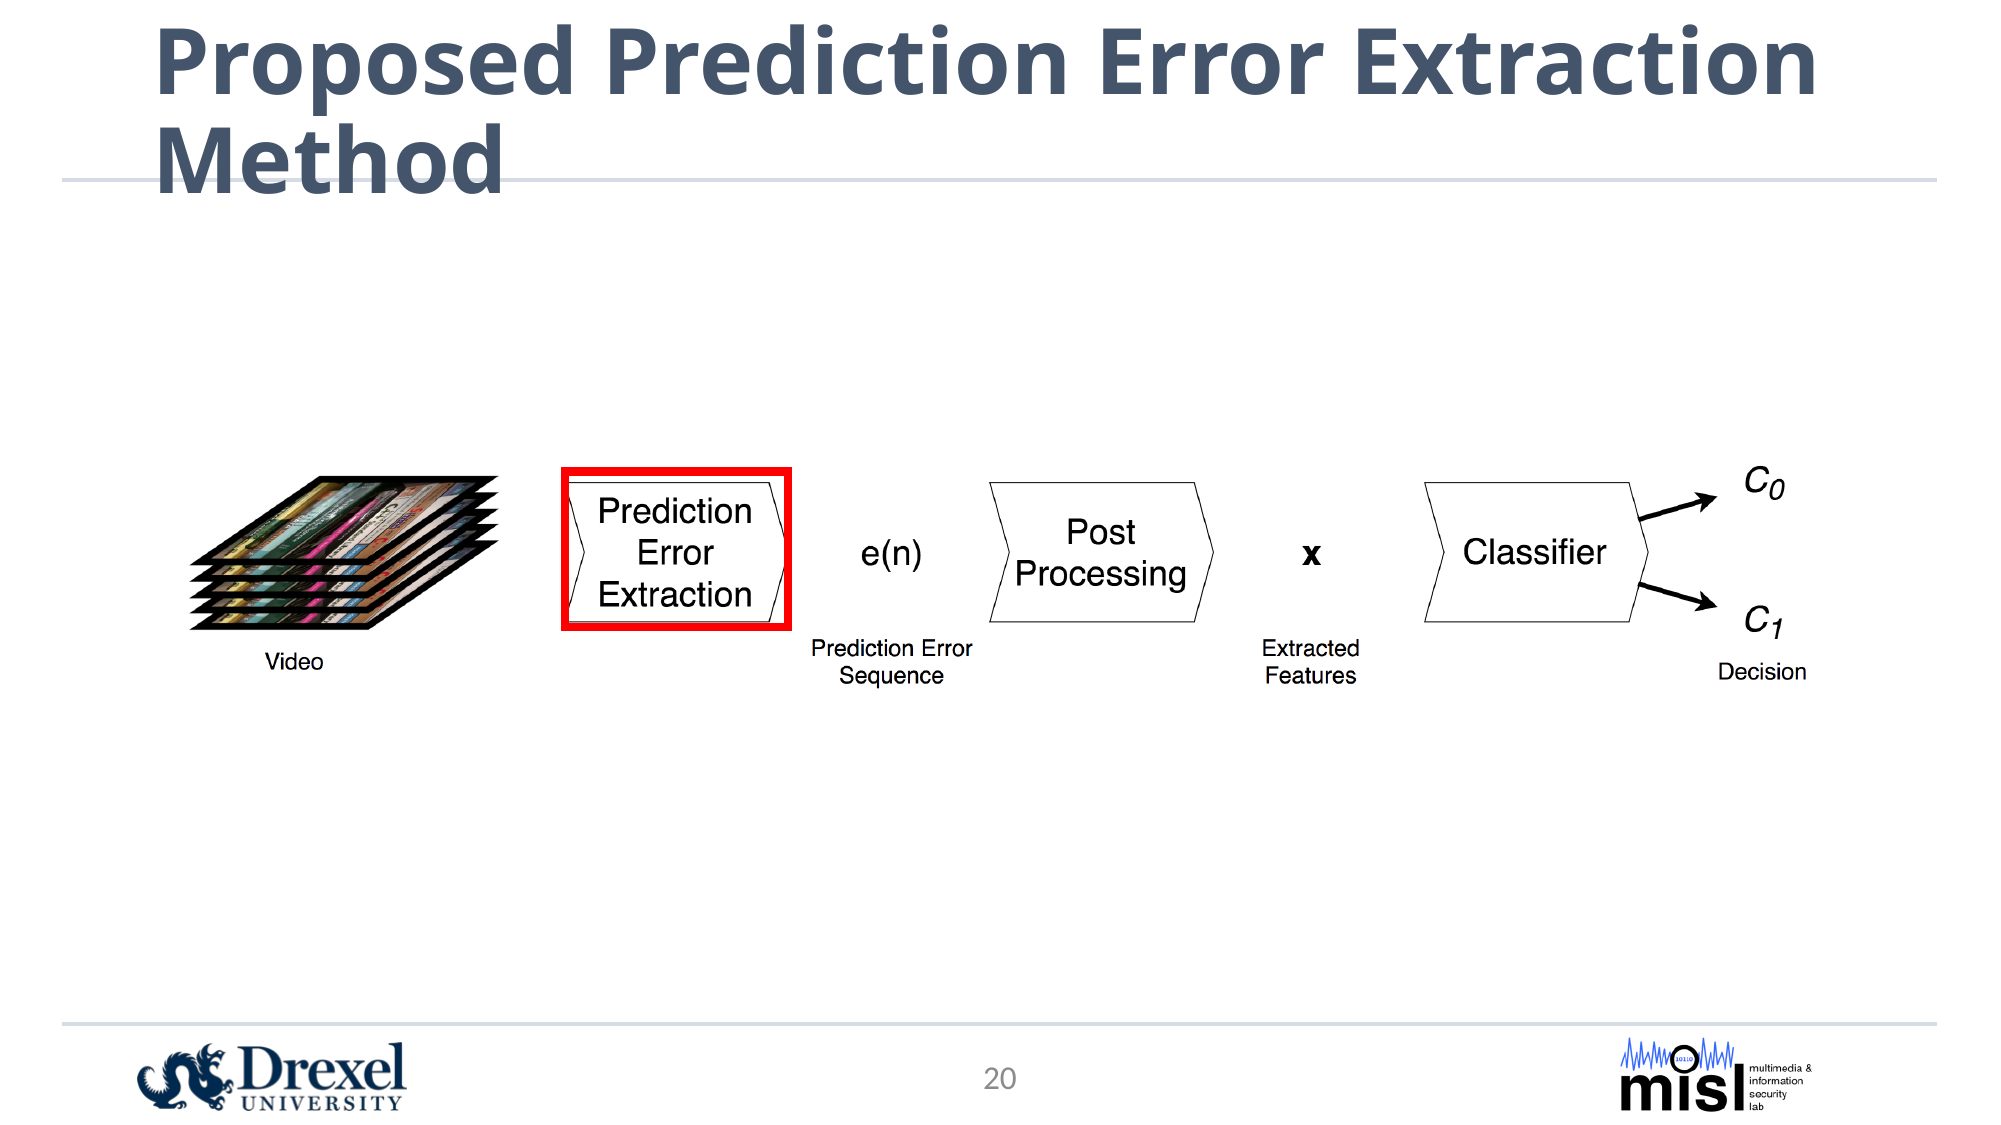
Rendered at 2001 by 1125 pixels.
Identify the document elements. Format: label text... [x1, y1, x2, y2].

picture [1601, 1032, 1823, 1121]
title Proposed Prediction Error Extraction Method [137, 5, 1863, 223]
slide_number 19 [774, 1046, 1225, 1107]
picture [173, 370, 1827, 755]
picture [137, 1042, 407, 1111]
